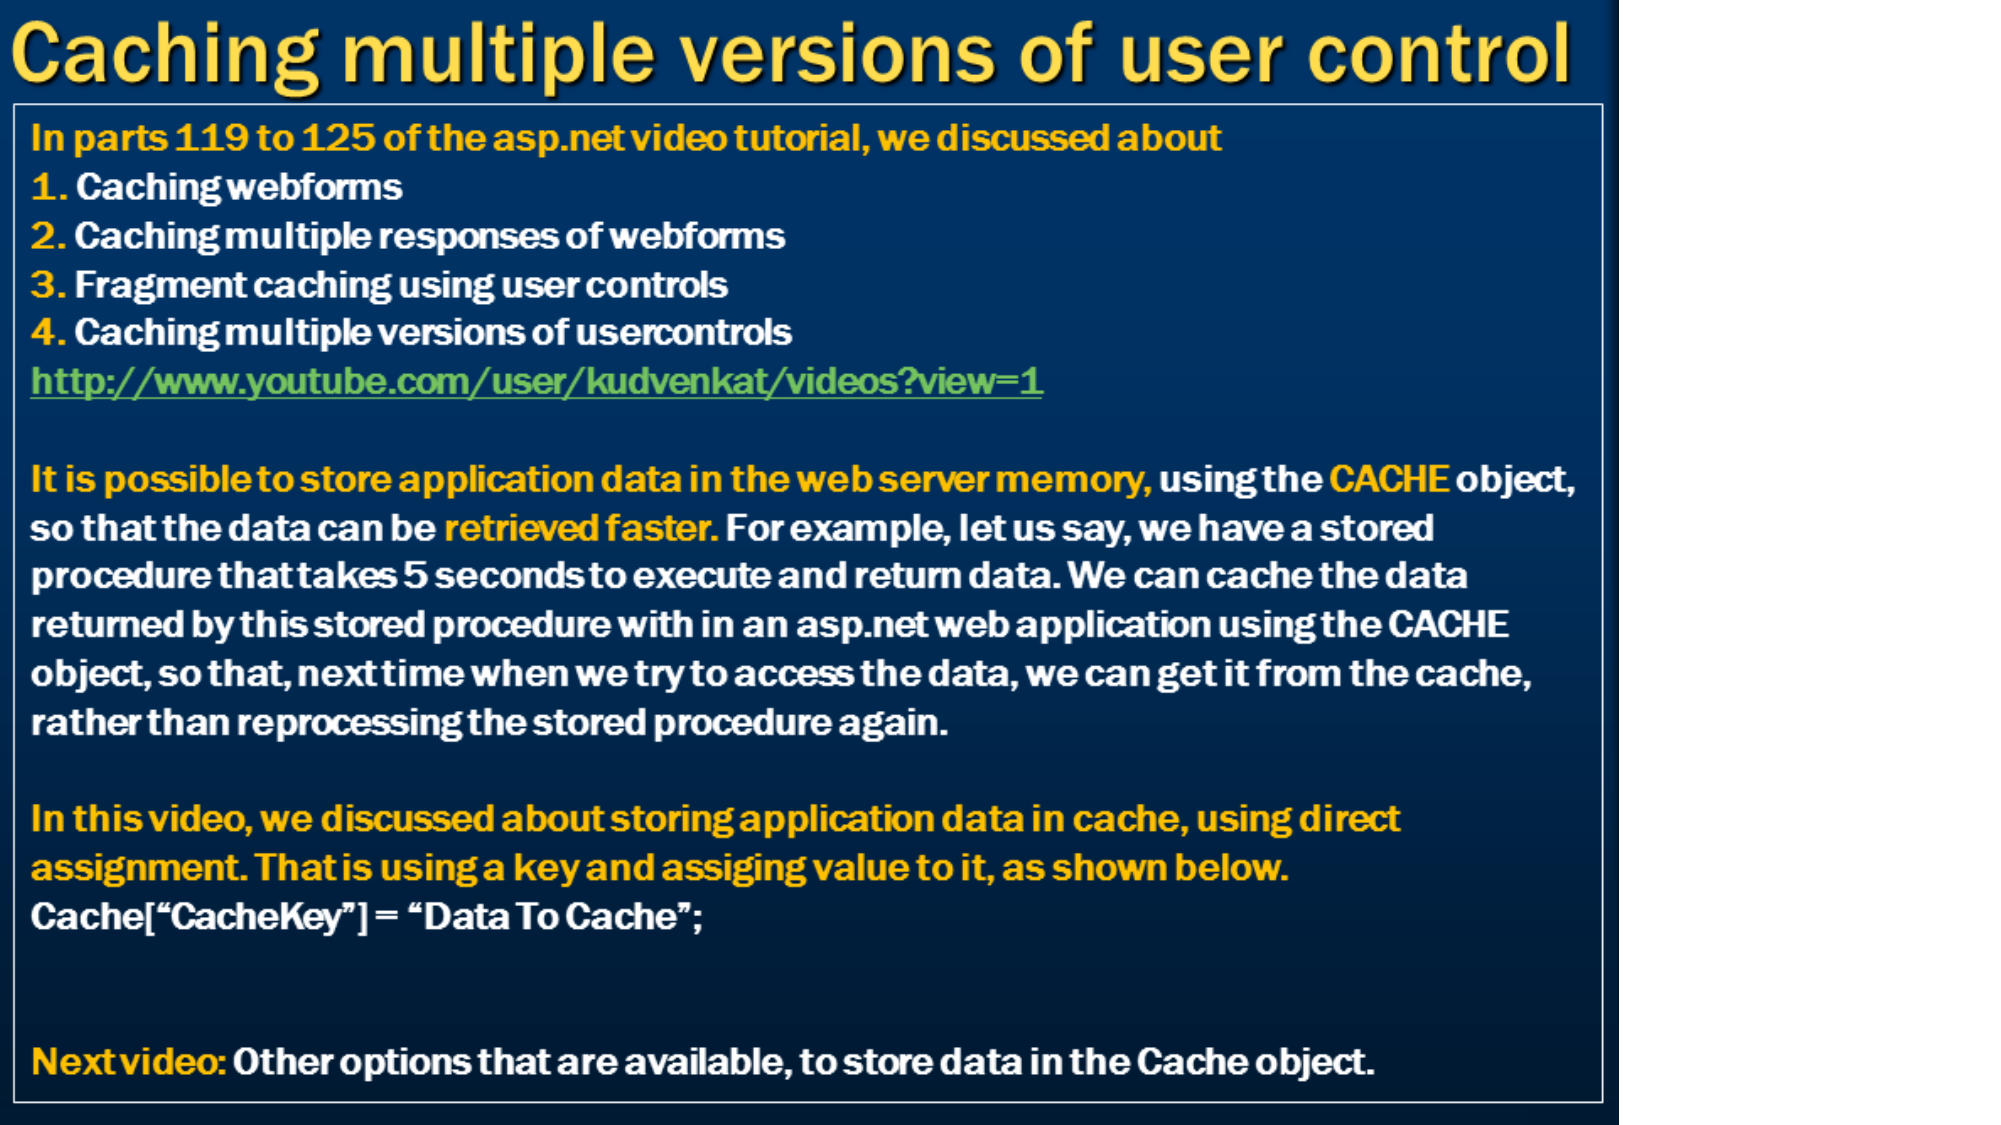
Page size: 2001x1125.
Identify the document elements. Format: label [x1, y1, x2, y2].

list [0, 0, 1619, 1125]
